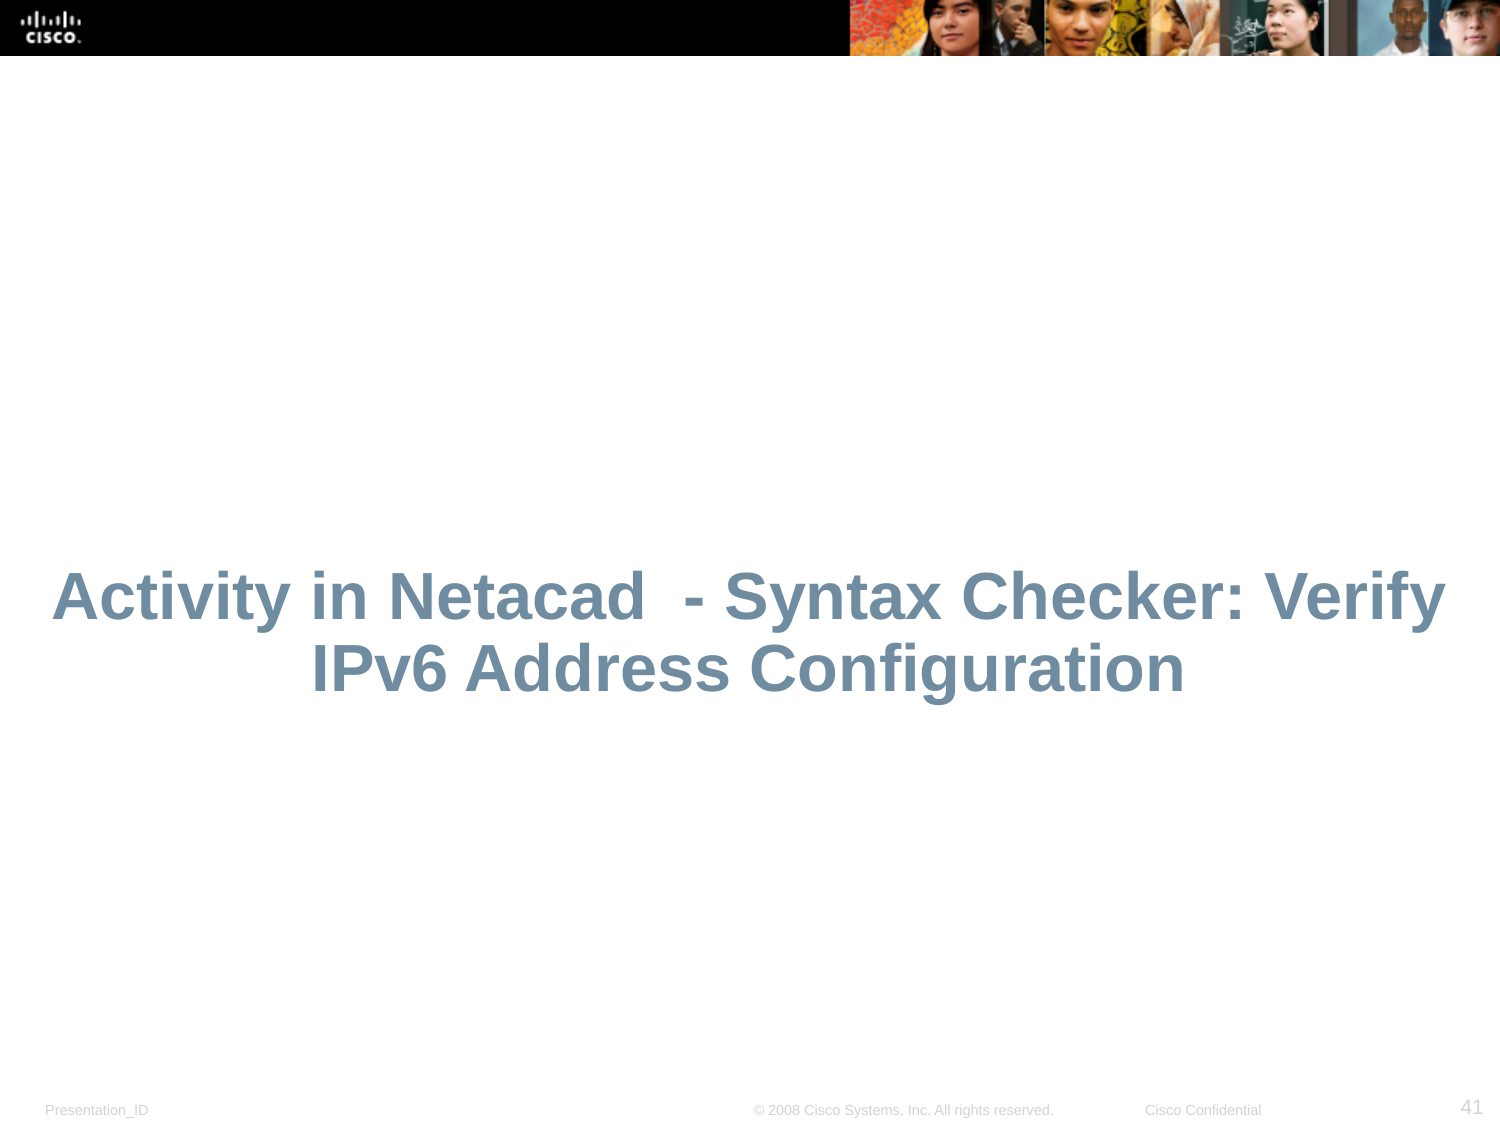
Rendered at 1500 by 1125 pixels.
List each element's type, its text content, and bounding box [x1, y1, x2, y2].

text_box Activity in Netacad - Syntax Checker: Verify IPv6 Address Configuration [30, 574, 1469, 713]
picture [0, 0, 1500, 56]
